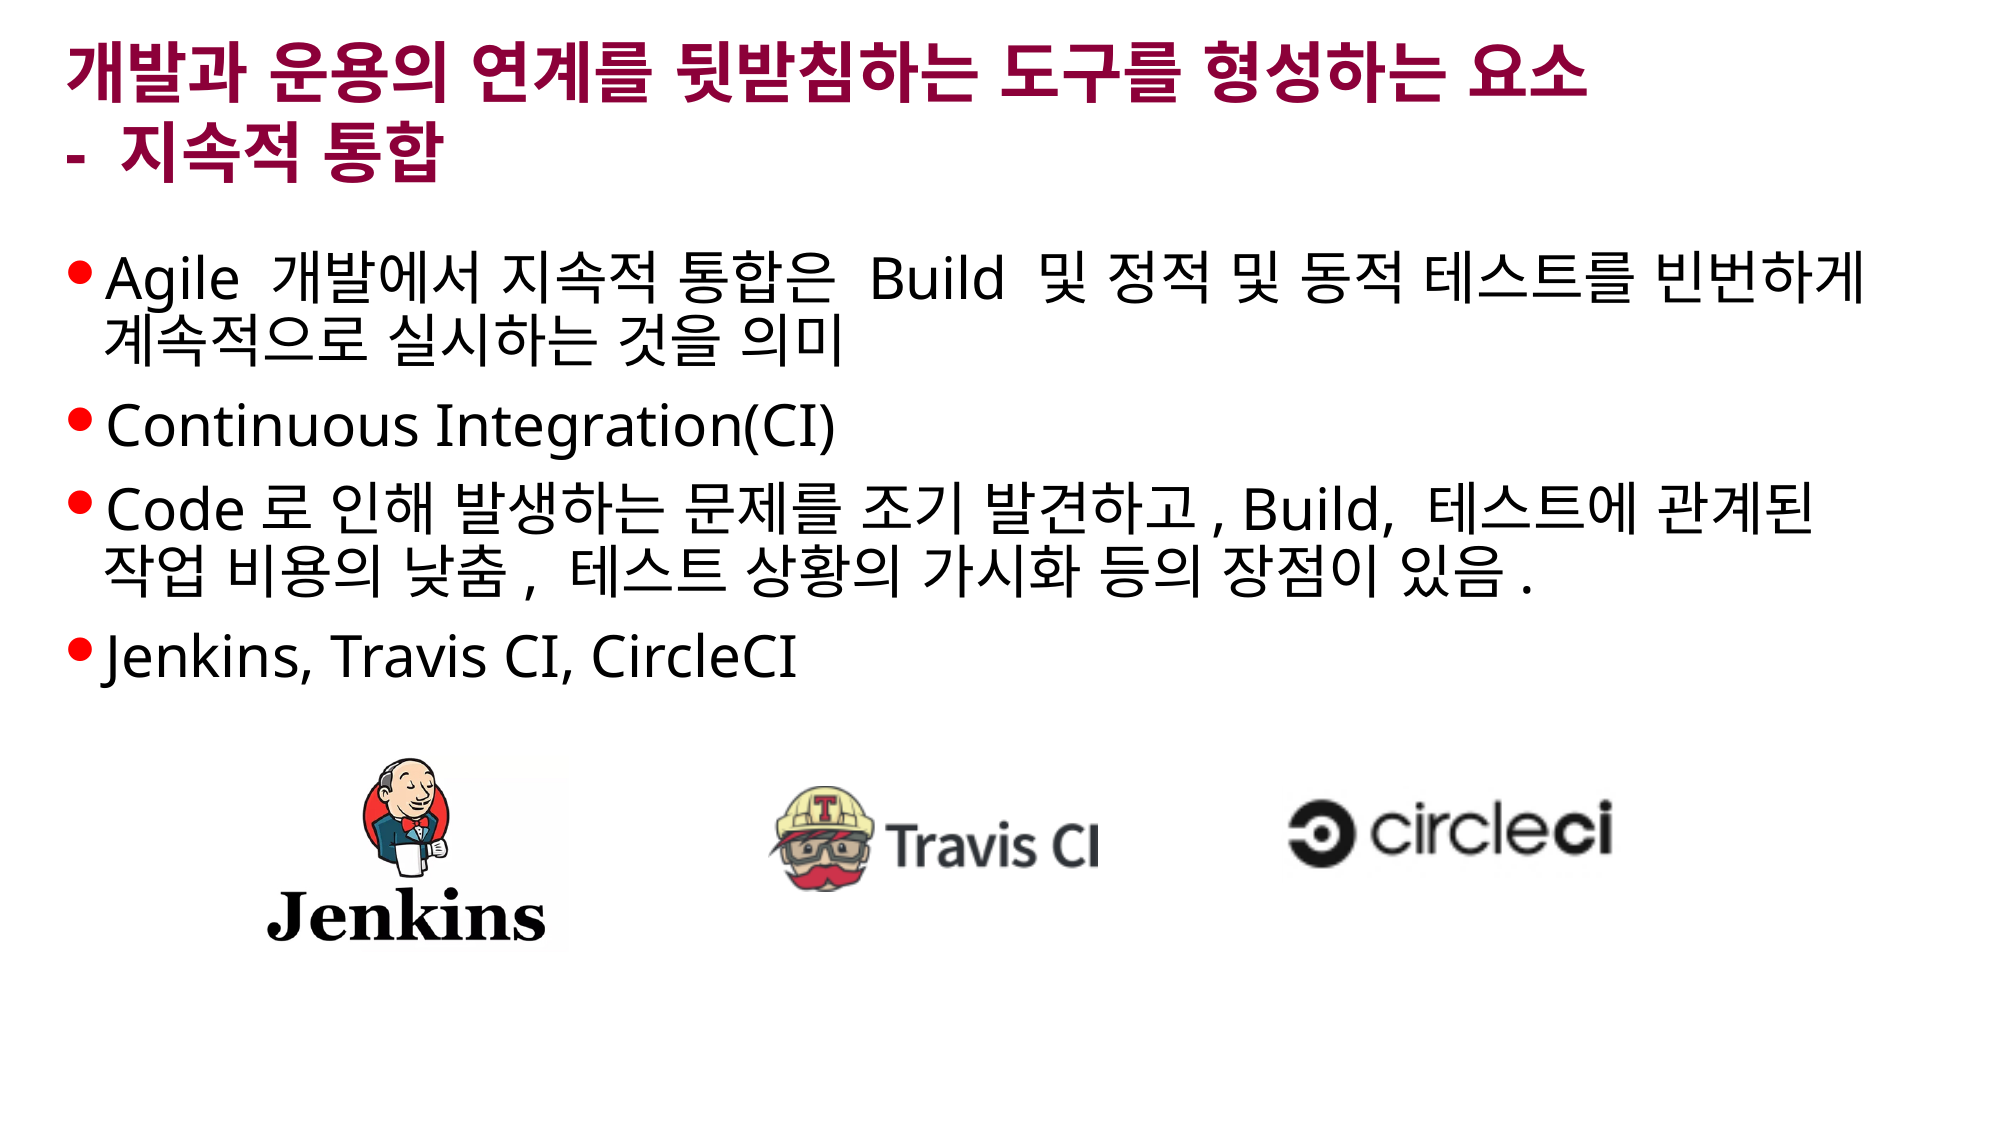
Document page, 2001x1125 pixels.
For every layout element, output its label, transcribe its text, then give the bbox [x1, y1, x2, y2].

picture [229, 734, 585, 972]
title 개발과 운용의 연계를 뒷받침하는 도구를 형성하는 요소 - 지속적 통합 [49, 37, 1934, 185]
picture [1280, 786, 1621, 883]
text_box Agile 개발에서 지속적 통합은 Build 및 정적 및 동적 테스트를 빈번하게 계속적으로 실시하는 것을 의미 Continuous Integration(CI) Code로 인해 발생하는 문제를 조기 발견하고, Build, 테스트에 관계된 작업 비용의 낮춤, 테스트 상황의 가시화 등의 장점이 있음. Jenkins, Travis CI, CircleCI [50, 242, 1934, 329]
picture [768, 786, 1098, 892]
